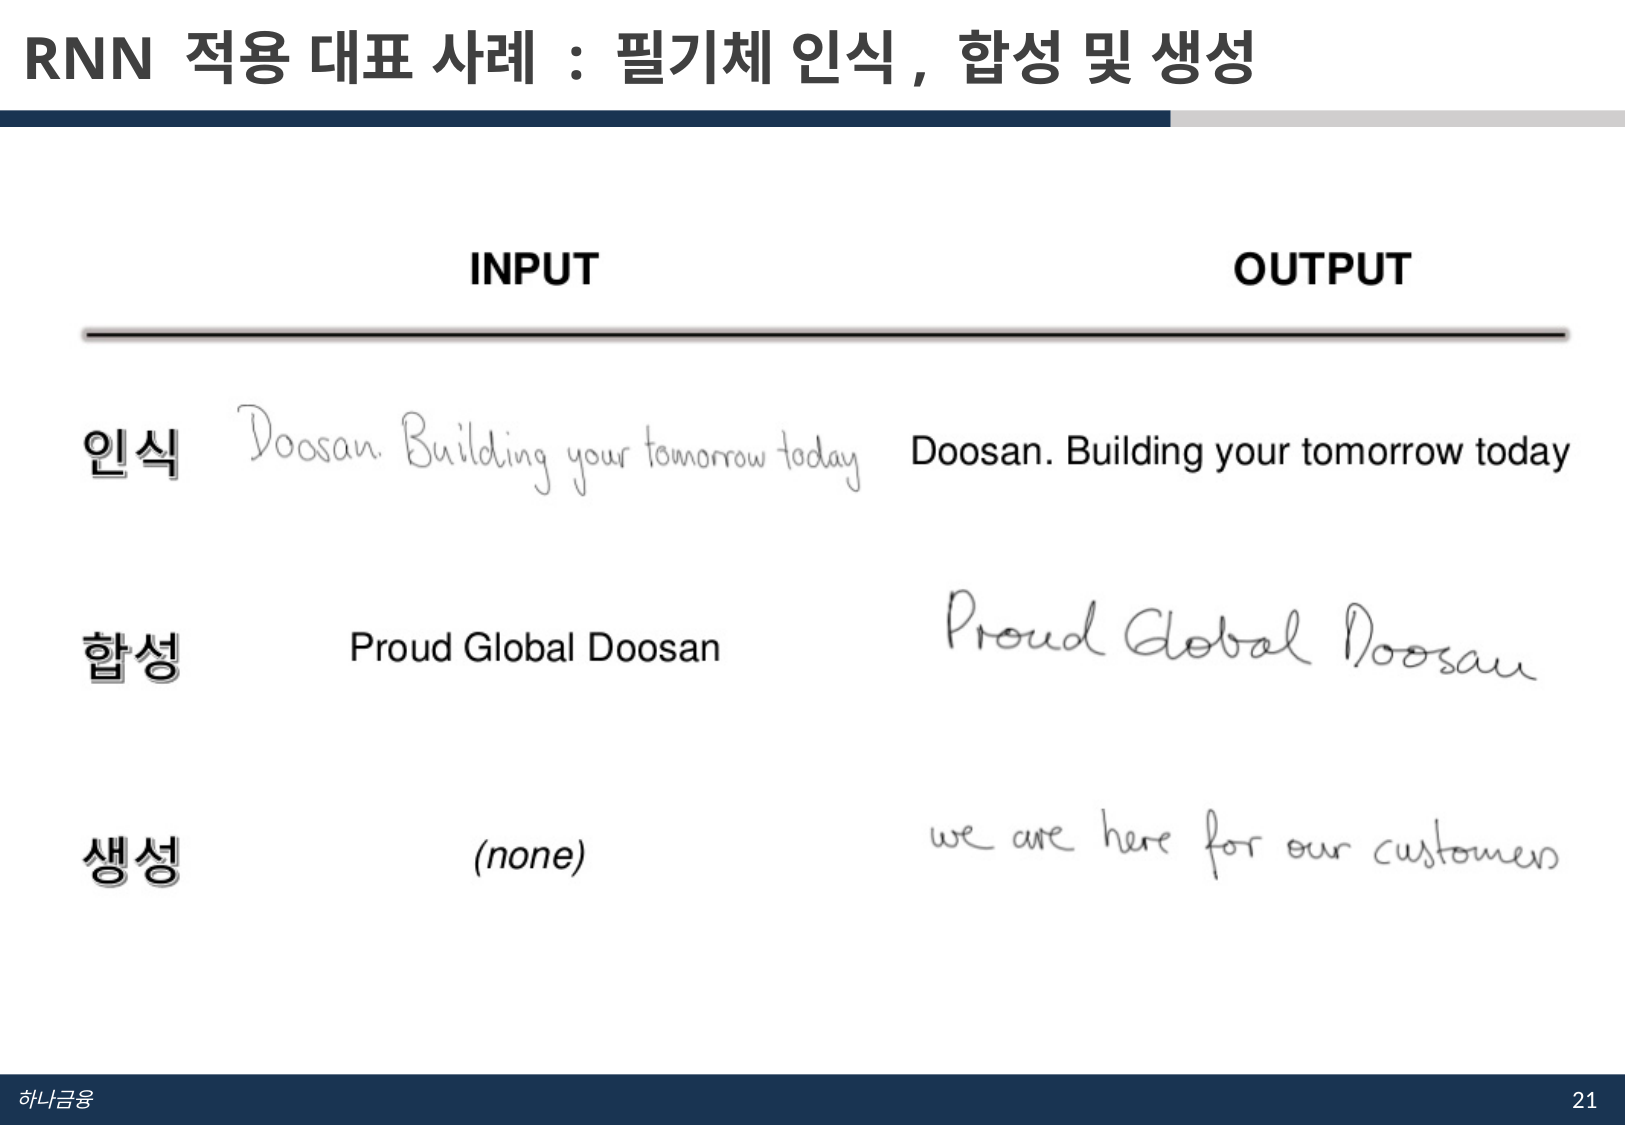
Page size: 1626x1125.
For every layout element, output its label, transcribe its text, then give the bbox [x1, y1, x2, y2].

list RNN 적용 대표 사례 : 필기체 인식, 합성 및 생성 [7, 21, 1613, 105]
picture [31, 203, 1593, 922]
